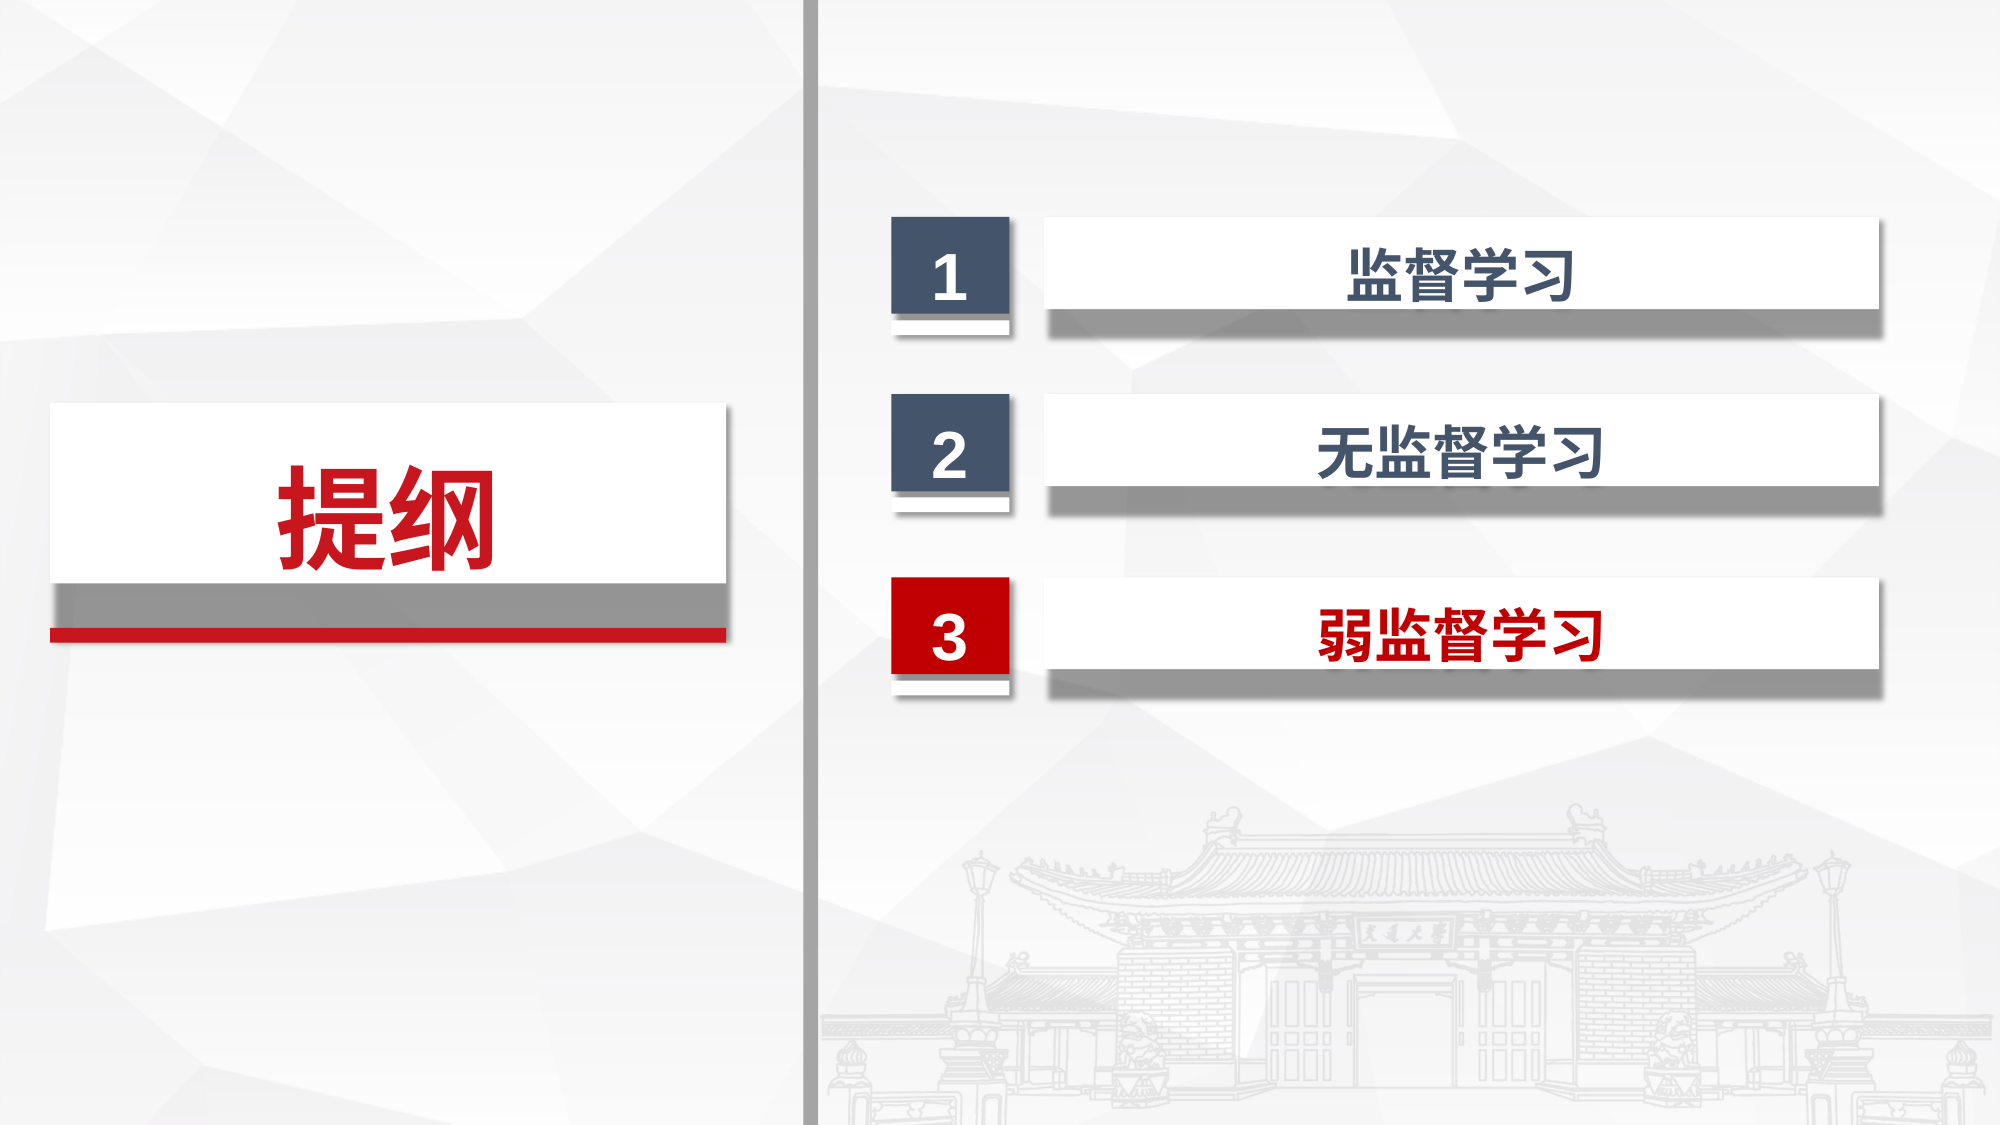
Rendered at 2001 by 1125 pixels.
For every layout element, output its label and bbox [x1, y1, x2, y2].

text_box [886, 211, 1023, 319]
text_box [0, 0, 2000, 1125]
text_box [890, 389, 1893, 538]
text_box [890, 572, 1893, 721]
text_box [886, 320, 1023, 392]
